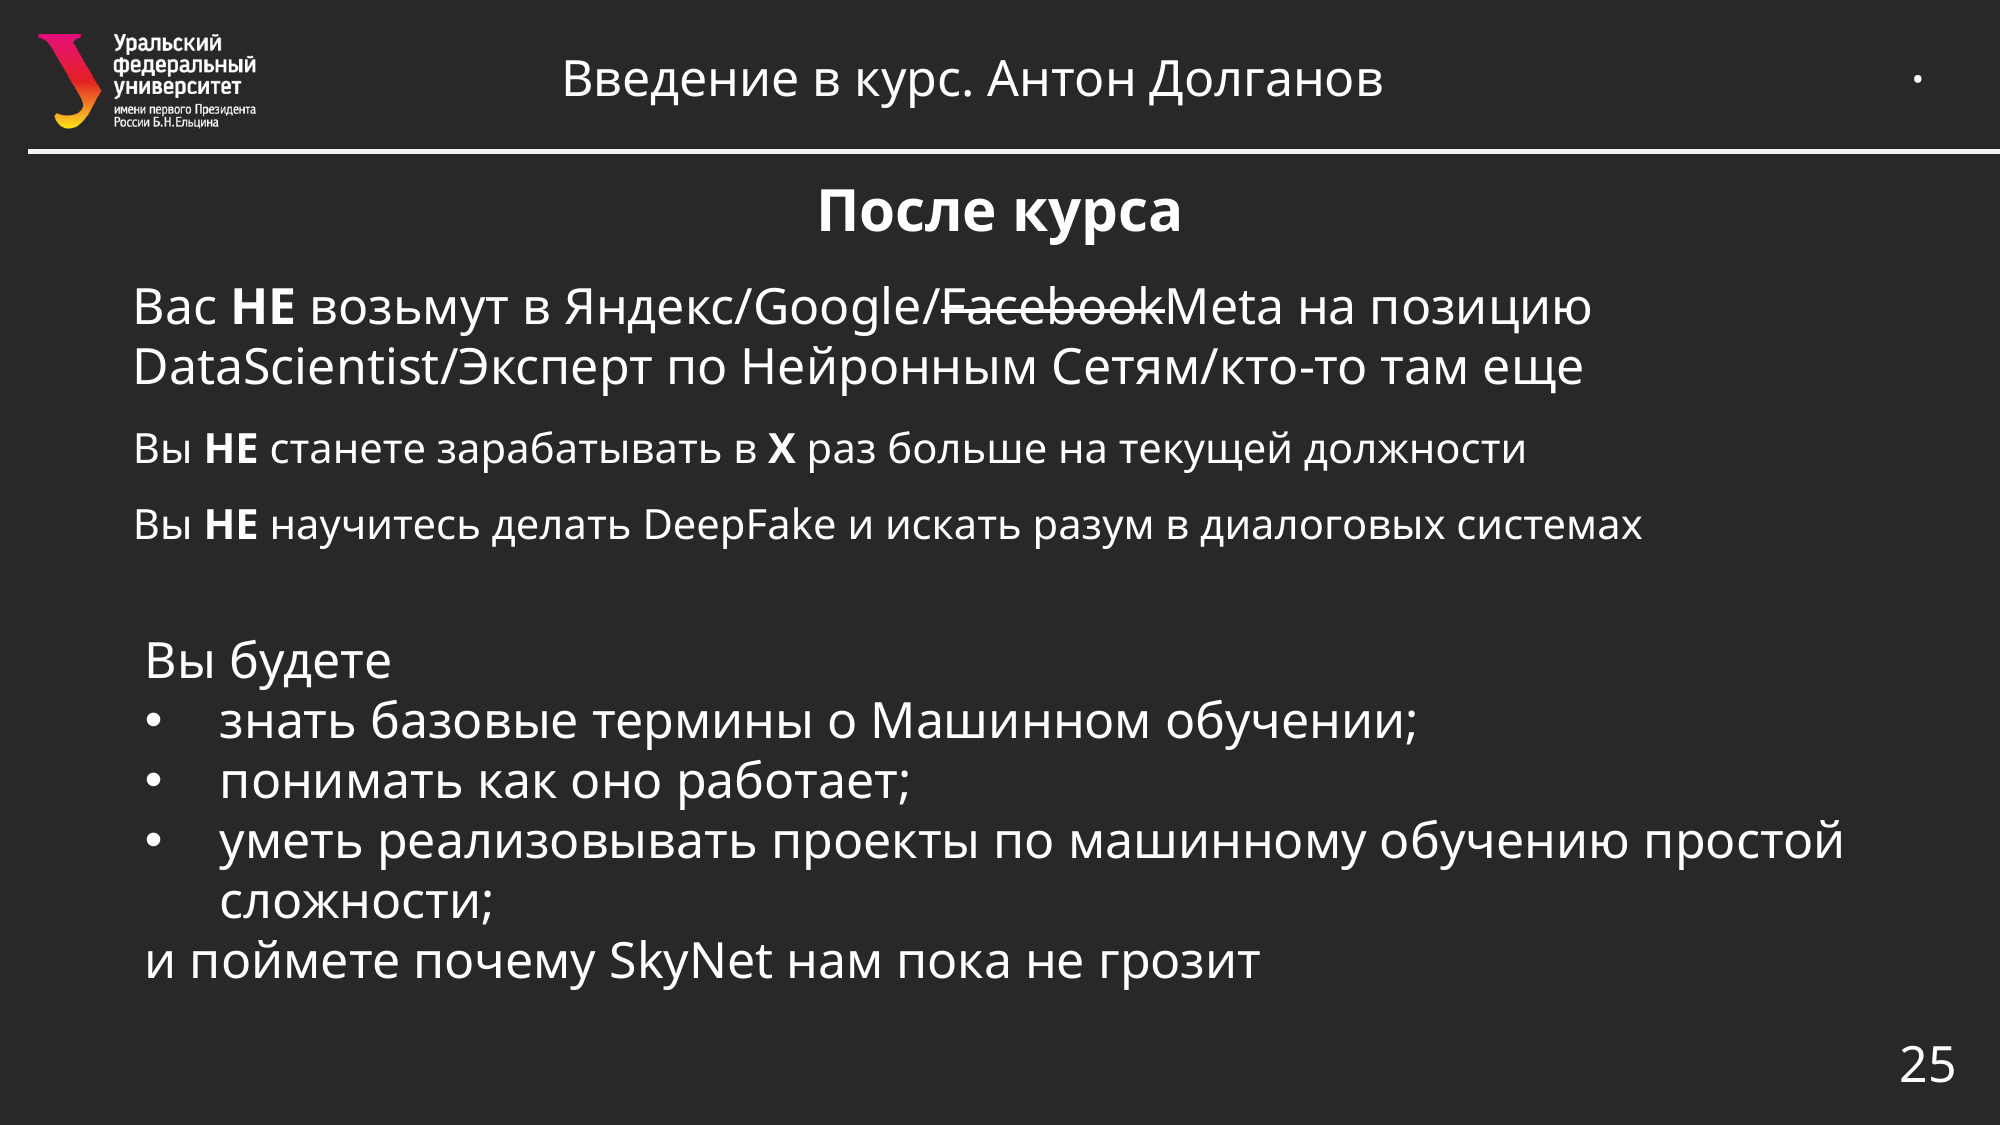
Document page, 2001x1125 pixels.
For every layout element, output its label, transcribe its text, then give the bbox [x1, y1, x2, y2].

text_box Вы будете знать базовые термины о Машинном обучении; понимать как оно работает; уметь реализовывать проекты по машинному обучению простой сложности; и поймете почему SkyNet нам пока не грозит [55, 621, 2000, 997]
text_box Вас НЕ возьмут в Яндекс/Google/FacebookMeta на позицию DataScientist/Эксперт по Нейронным Сетям/кто-то там еще Вы НЕ станете зарабатывать в Х раз больше на текущей должности Вы НЕ научитесь делать DeepFake и искать разум в диалоговых системах [43, 267, 2000, 556]
picture [1, 0, 293, 174]
slide_number 25 [1815, 1035, 1972, 1098]
text_box . [1895, 16, 1948, 102]
text_box После курса [326, 172, 1674, 243]
text_box Введение в курс. Антон Долганов [455, 39, 1490, 113]
